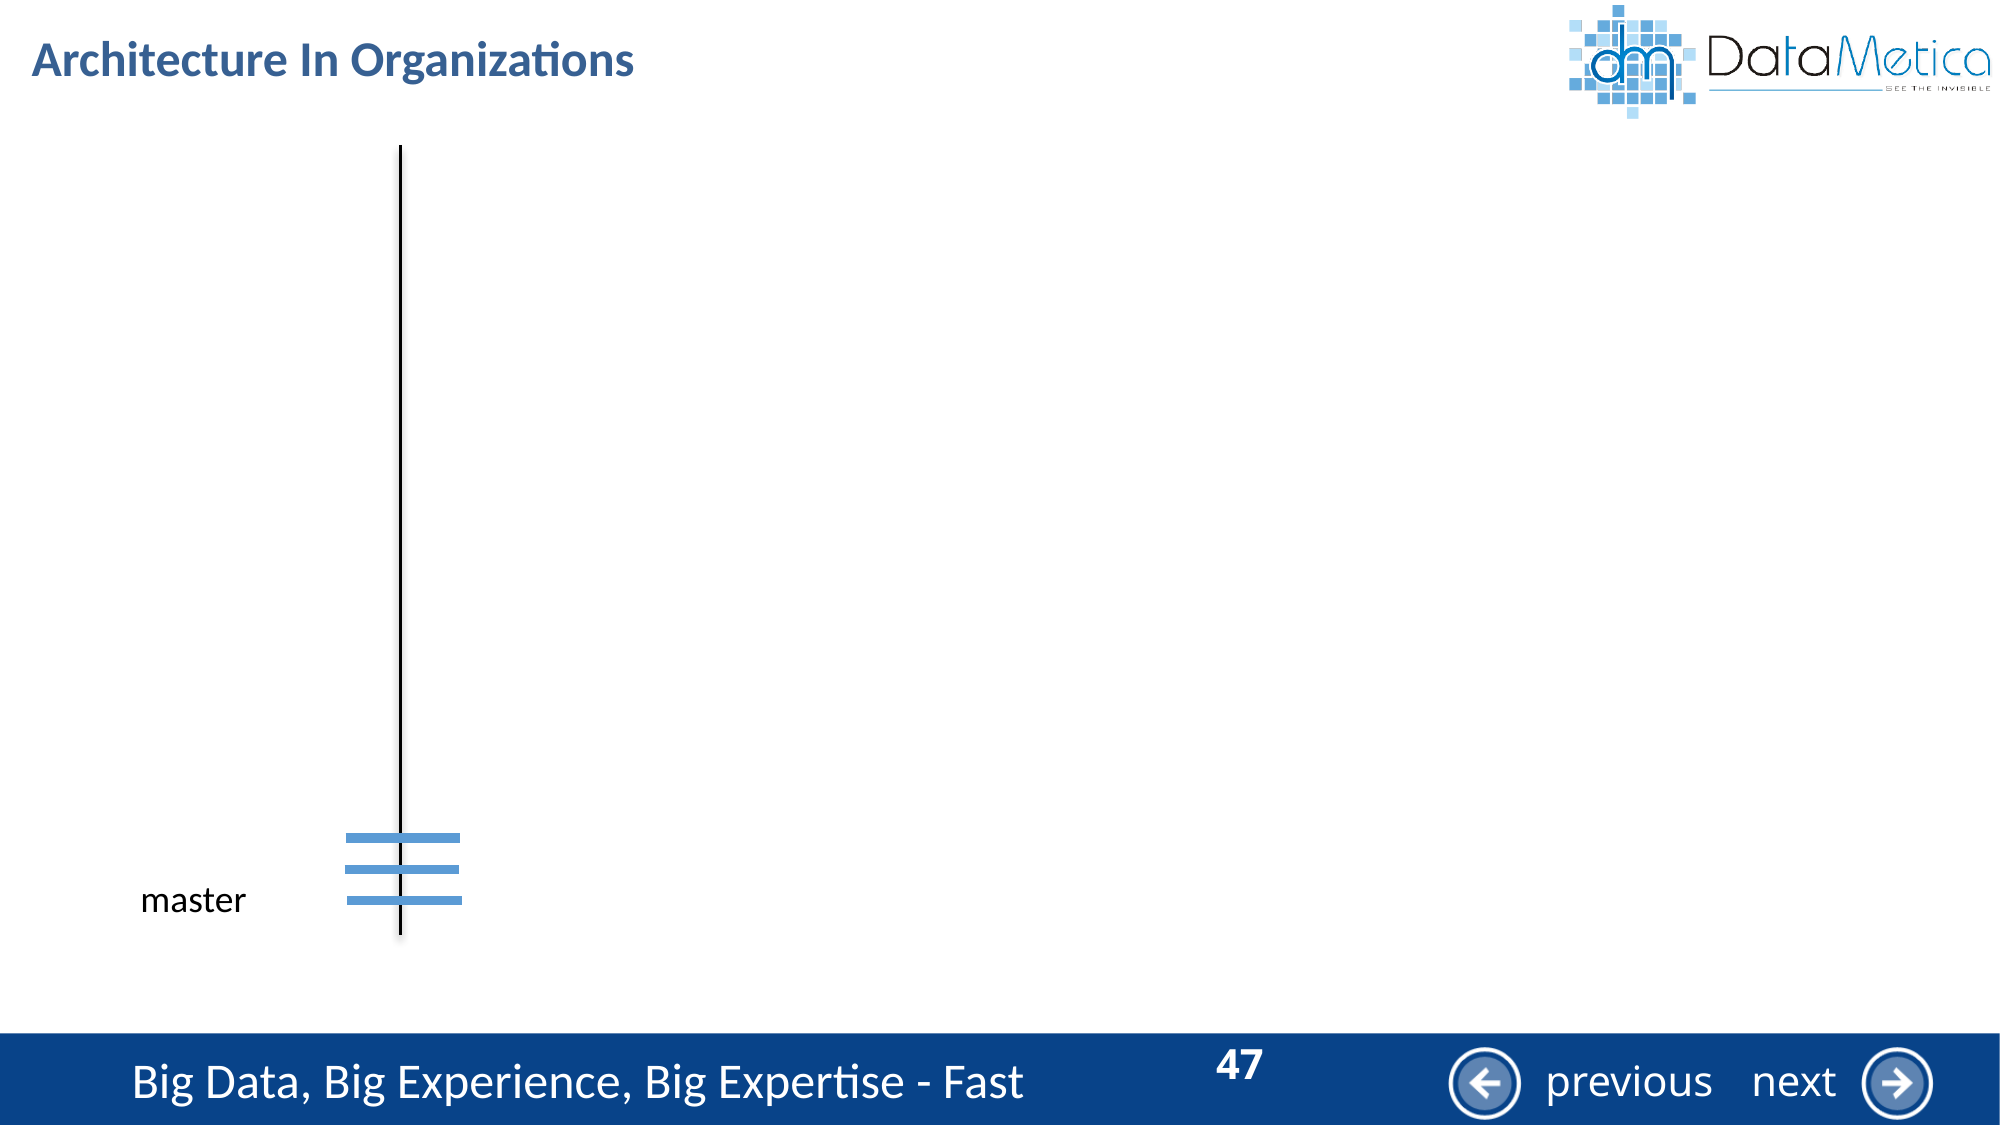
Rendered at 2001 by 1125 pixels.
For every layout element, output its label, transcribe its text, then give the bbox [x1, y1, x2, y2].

picture [1569, 5, 1993, 119]
text_box [0, 1032, 2000, 1125]
slide_number 47 [828, 1036, 1279, 1097]
picture [1861, 1045, 1935, 1121]
text_box master [125, 868, 262, 928]
picture [1448, 1045, 1523, 1121]
text_box previous [1530, 1049, 1736, 1110]
text_box Big Data, Big Experience, Big Expertise - Fast [116, 1048, 1134, 1109]
text_box next [1736, 1049, 1853, 1110]
text_box Architecture In Organizations [16, 18, 1539, 94]
